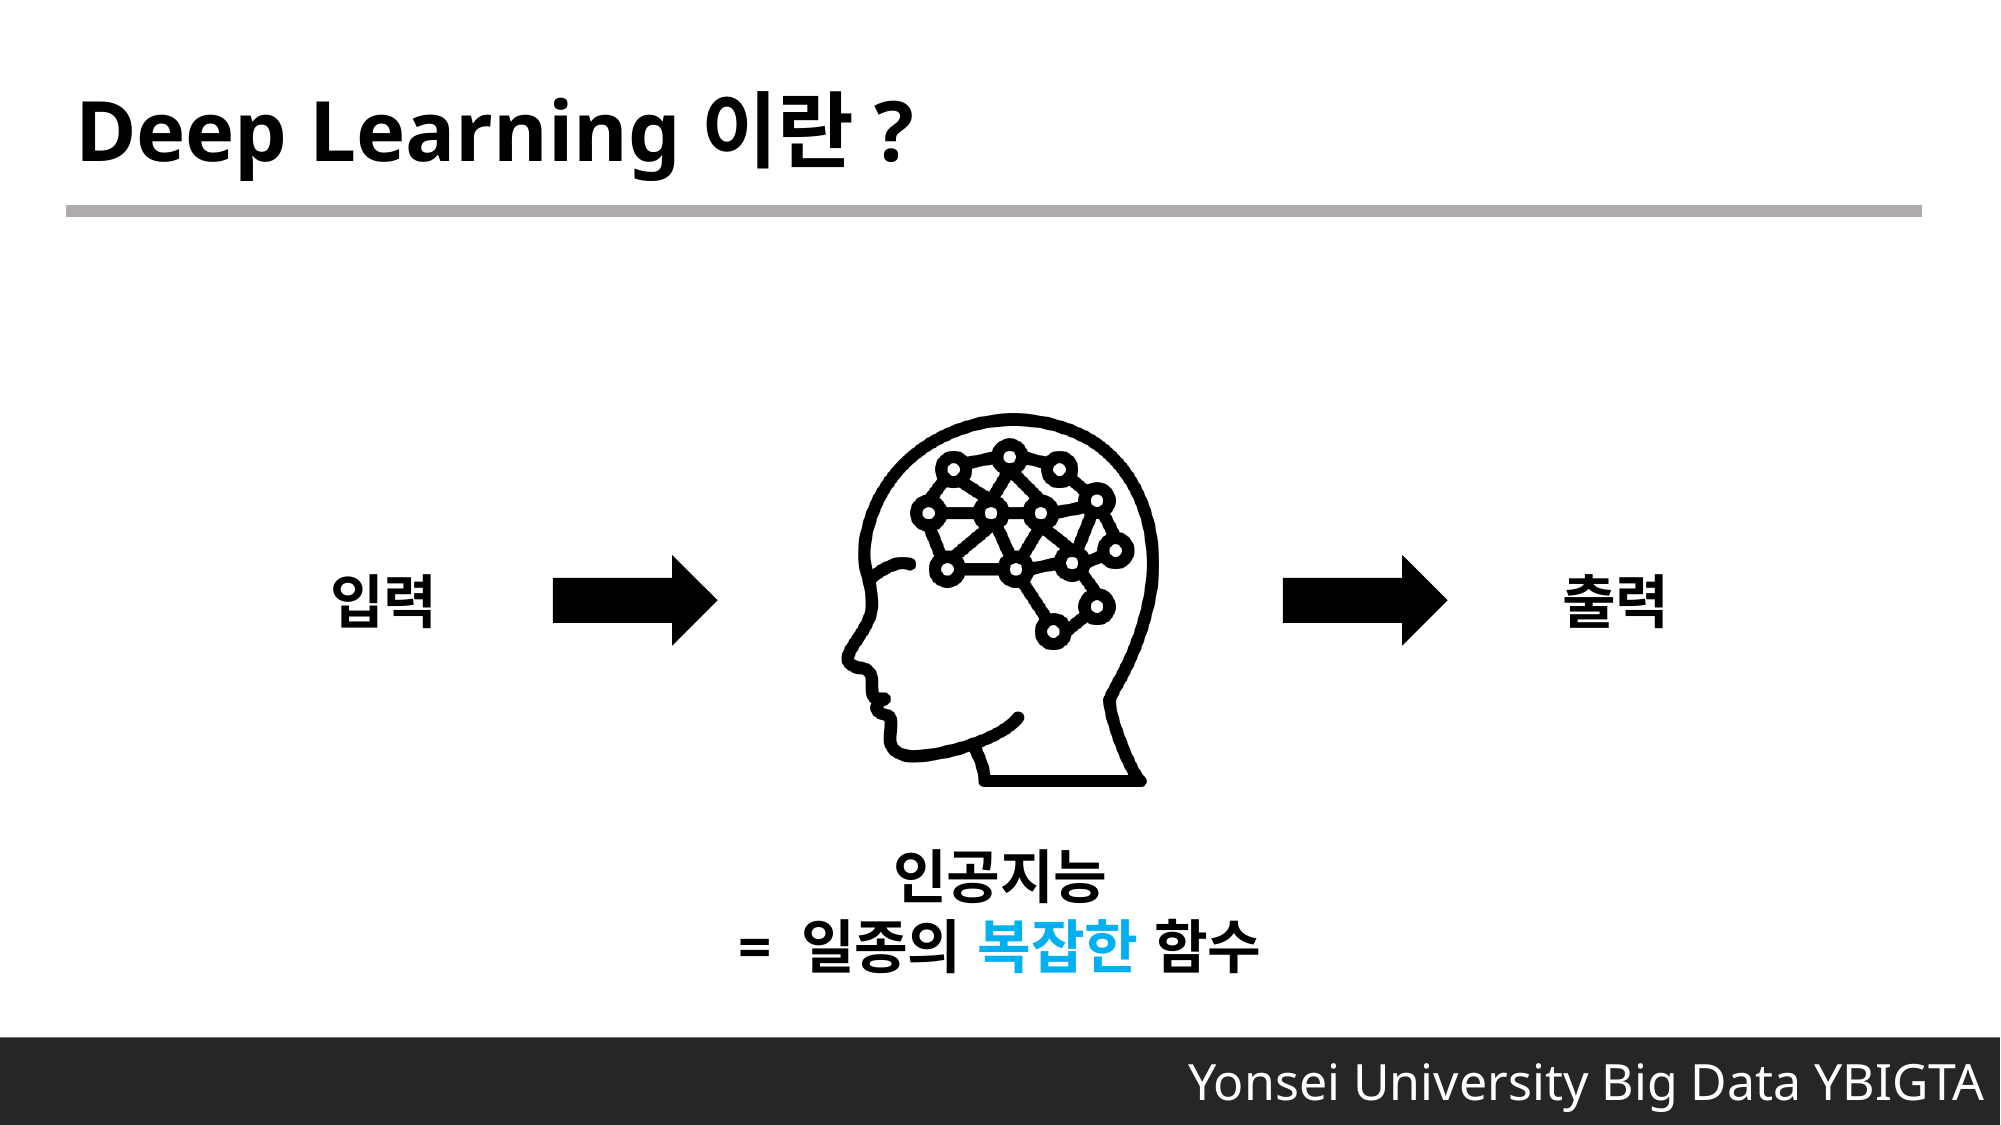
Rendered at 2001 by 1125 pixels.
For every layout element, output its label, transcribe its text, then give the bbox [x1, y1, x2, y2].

text_box 인공지능 = 일종의 복잡한 함수 [504, 832, 1496, 988]
picture [813, 413, 1187, 787]
text_box 출력 [1446, 557, 1786, 643]
text_box Deep Learning이란? [60, 70, 2000, 186]
text_box [0, 1036, 2000, 1125]
text_box Yonsei University Big Data YBIGTA [1120, 1043, 2000, 1118]
text_box 입력 [214, 557, 554, 643]
text_box [552, 554, 718, 646]
text_box [1282, 554, 1446, 646]
